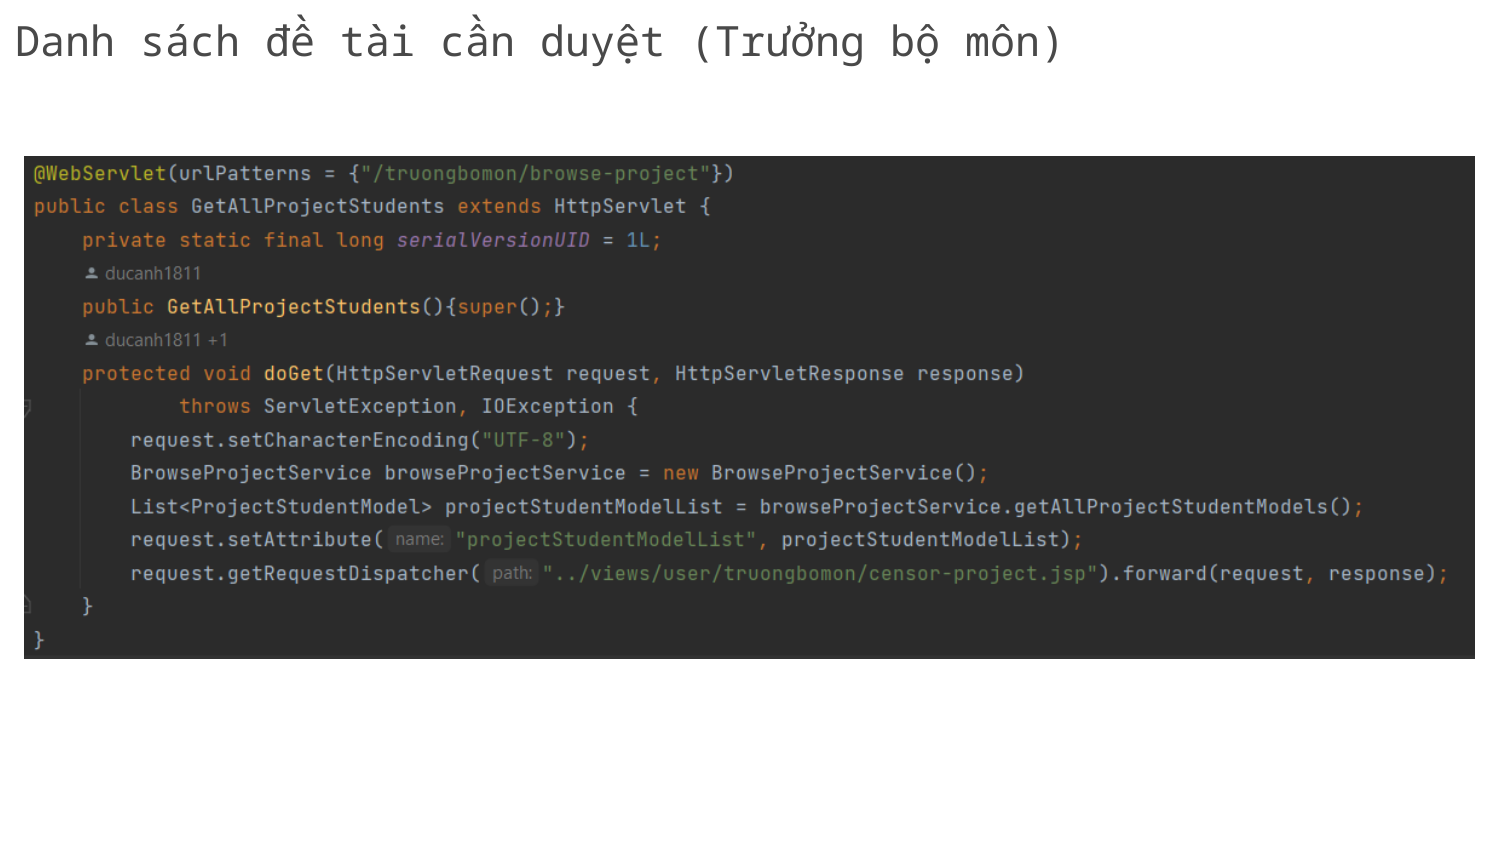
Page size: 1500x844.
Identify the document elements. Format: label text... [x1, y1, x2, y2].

text_box Danh sách đề tài cần duyệt (Trưởng bộ môn) [0, 0, 1107, 80]
picture [24, 155, 1476, 659]
